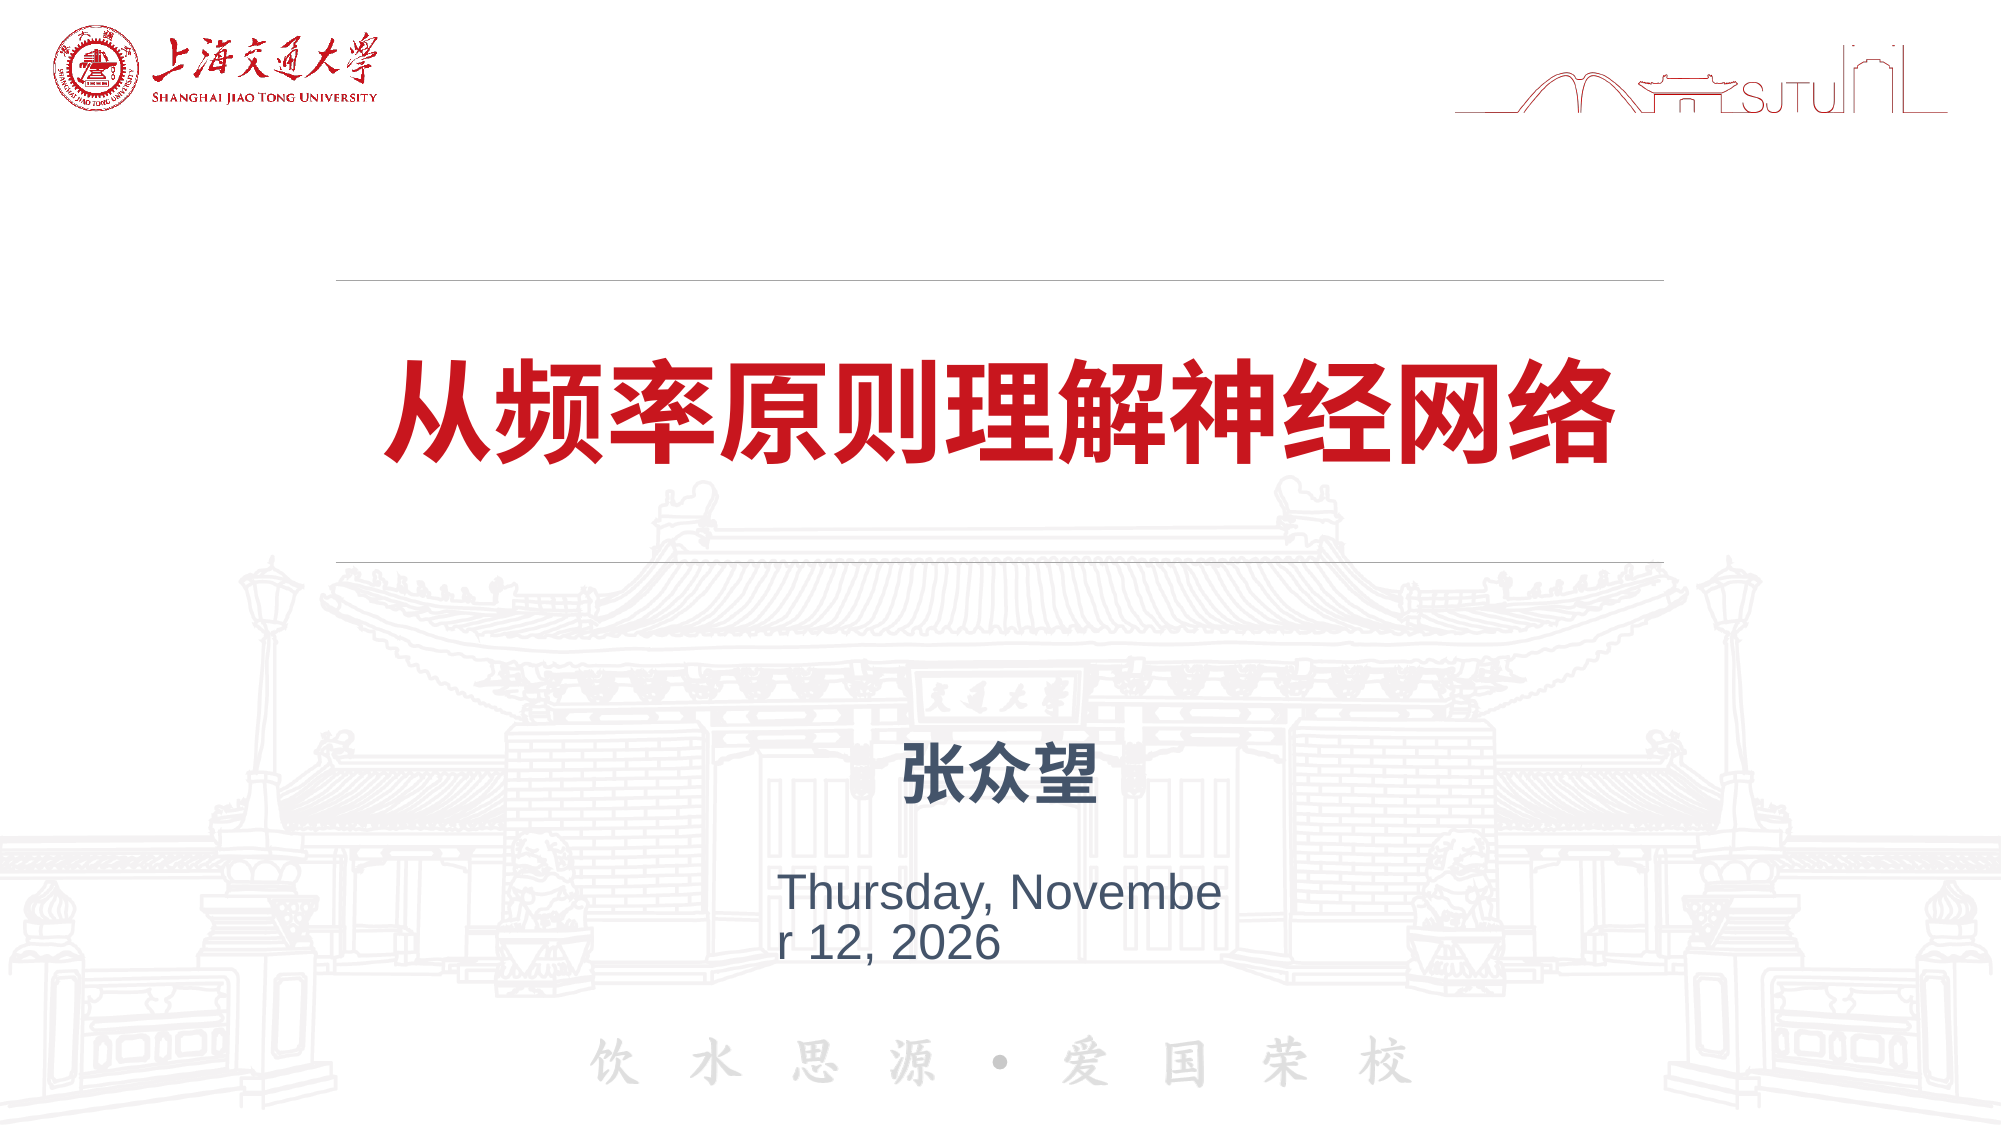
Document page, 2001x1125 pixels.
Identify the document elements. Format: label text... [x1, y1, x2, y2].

list 张众望 [661, 723, 1339, 822]
list 2024年5月22日 Wednesday [761, 852, 1239, 927]
picture [36, 8, 393, 126]
picture [1455, 45, 1948, 113]
title 从频率原则理解神经网络 [230, 330, 1770, 505]
